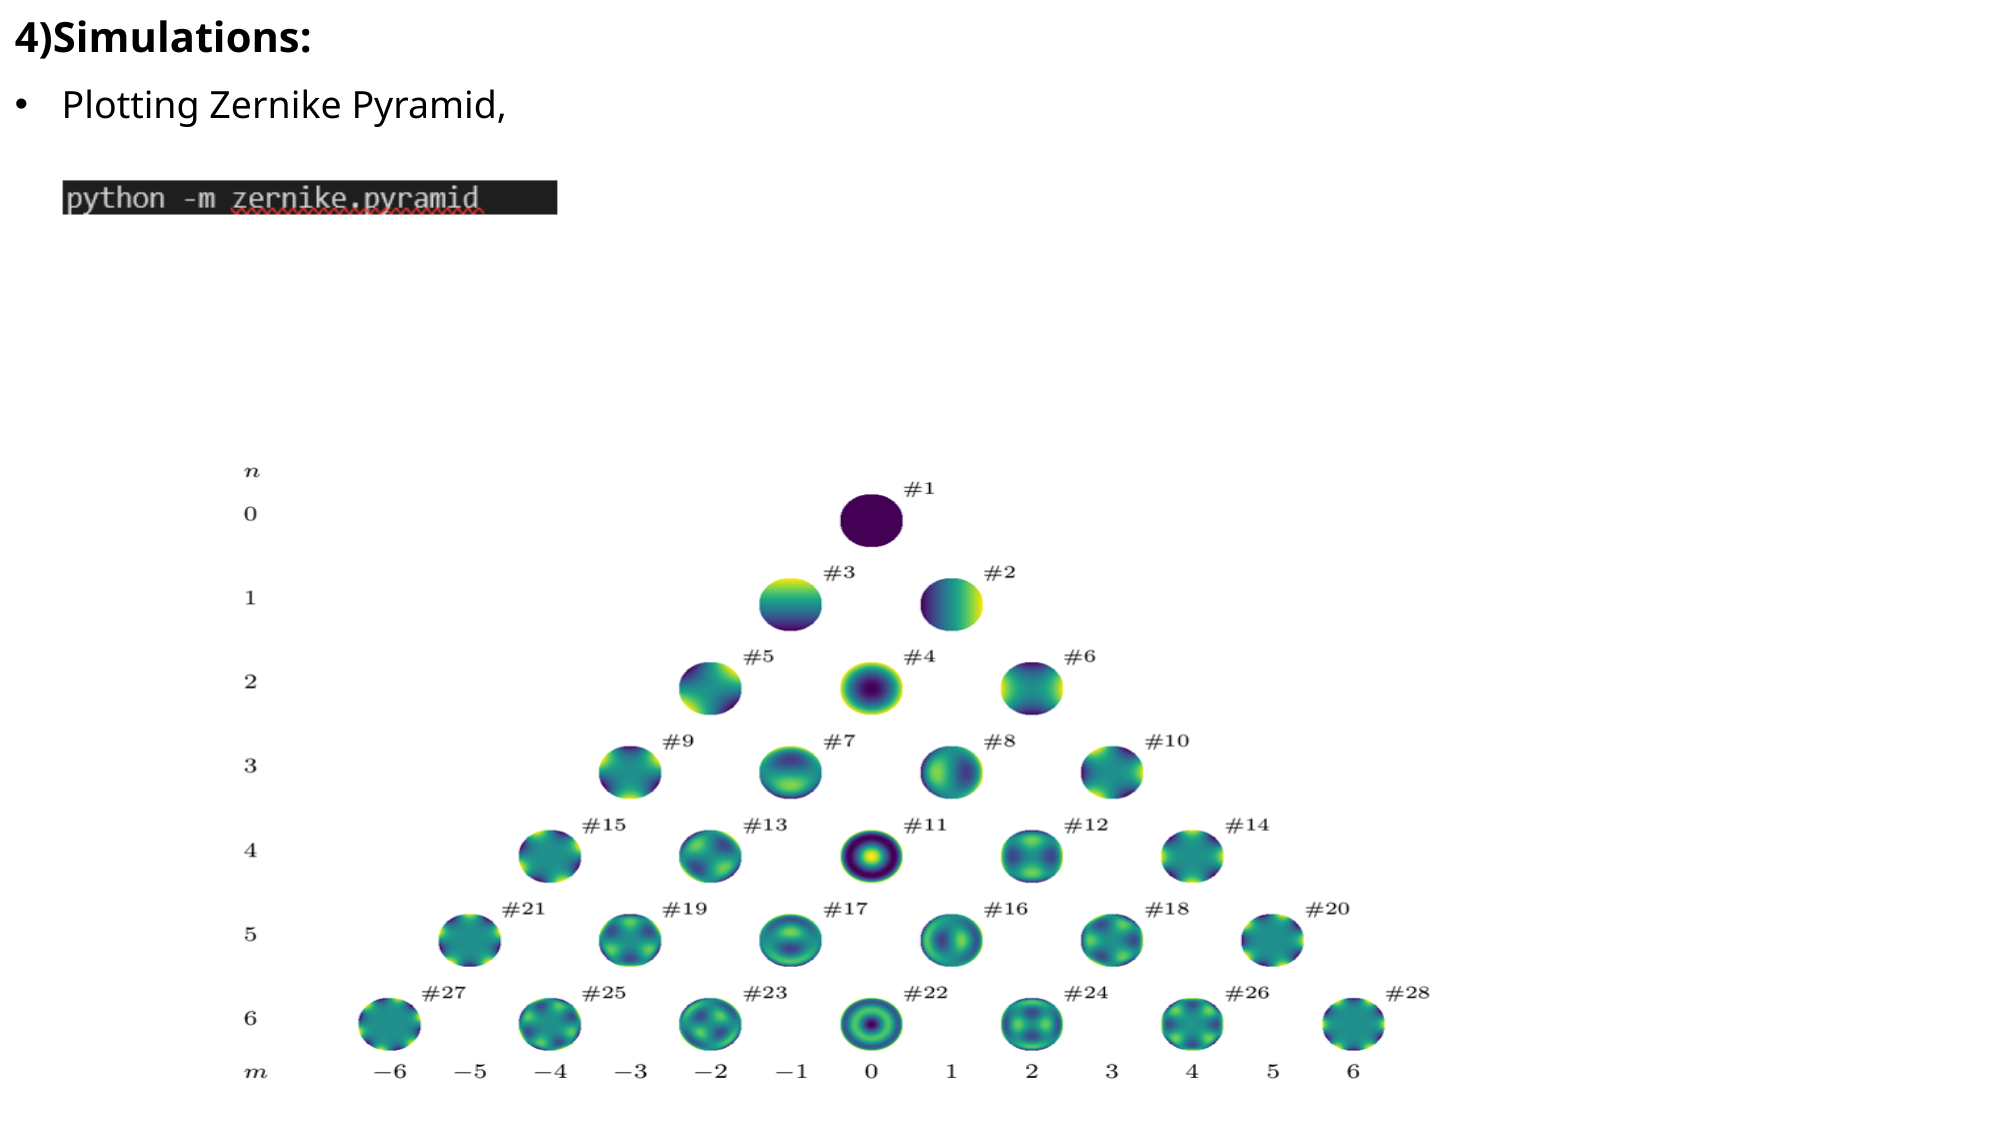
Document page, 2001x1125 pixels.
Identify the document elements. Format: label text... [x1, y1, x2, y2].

text_box 4)Simulations: Plotting Zernike Pyramid, [0, 0, 2000, 193]
picture [54, 162, 558, 220]
picture [219, 442, 1455, 1103]
